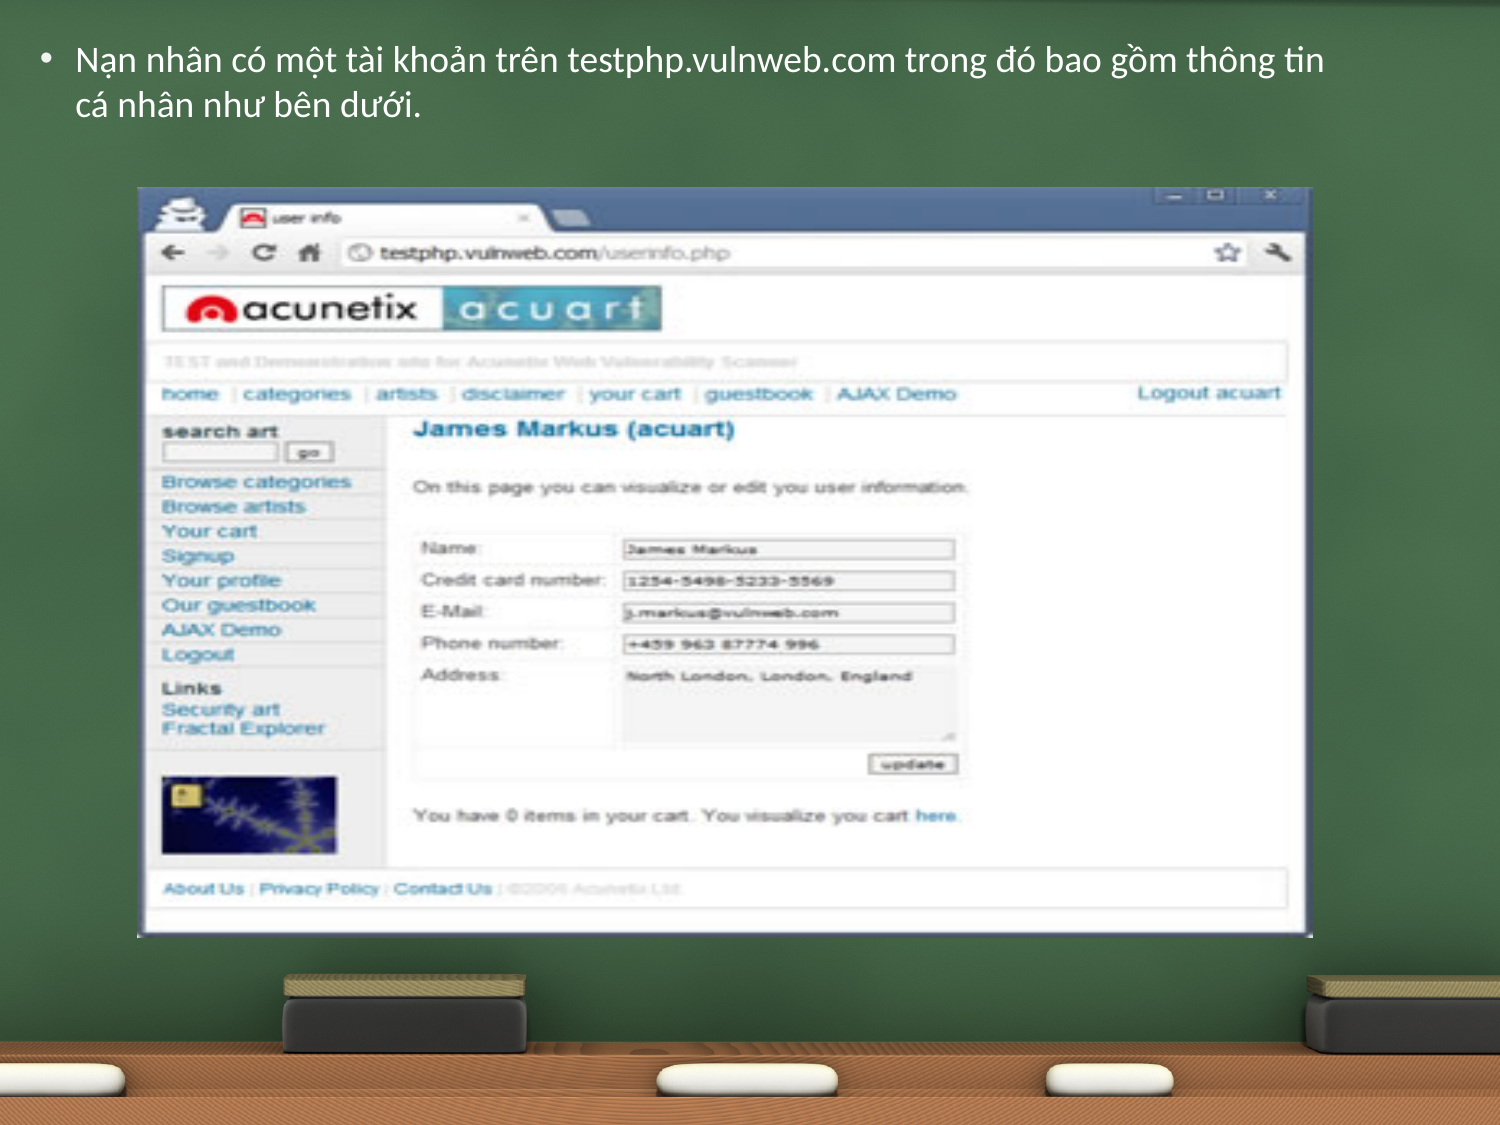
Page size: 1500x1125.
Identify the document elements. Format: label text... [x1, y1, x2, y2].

title Nạn nhân có một tài khoản trên testphp.vulnweb.com trong đó bao gồm thông tin cá nhân như bên dưới. [24, 50, 1375, 155]
picture [0, 0, 1500, 1125]
